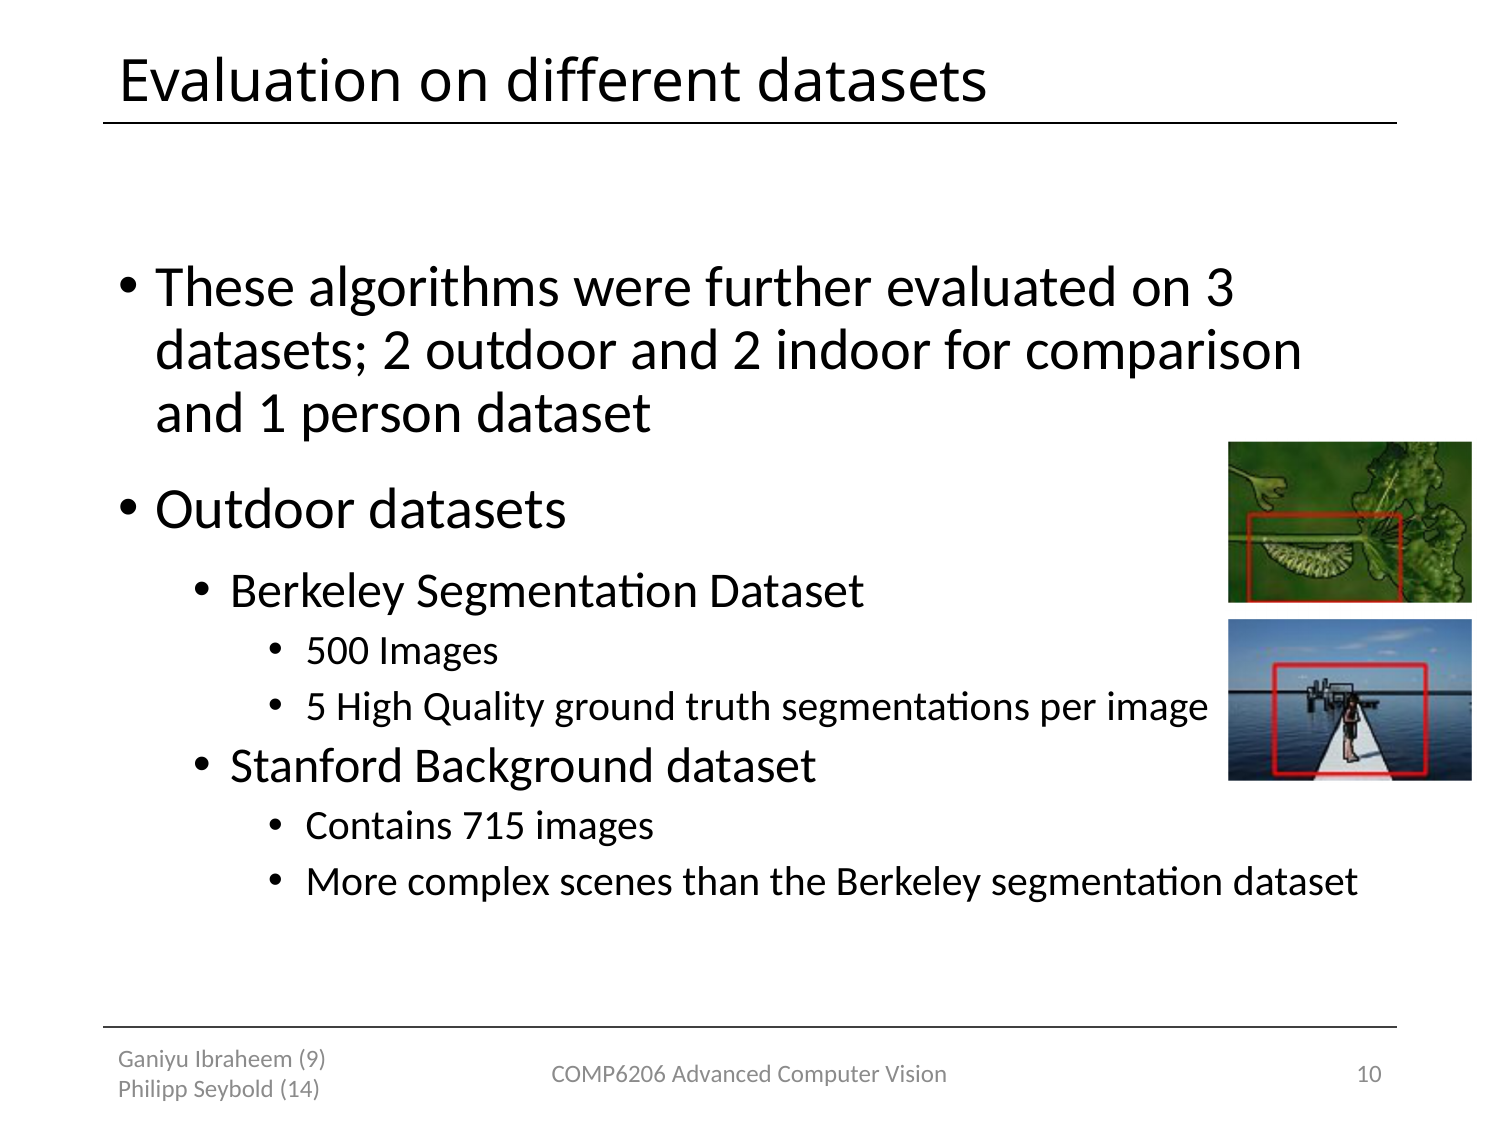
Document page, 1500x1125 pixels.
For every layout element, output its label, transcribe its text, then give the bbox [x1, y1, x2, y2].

slide_number 10 [1059, 1042, 1397, 1103]
picture [1225, 438, 1477, 783]
footer COMP6206 Advanced Computer Vision [496, 1042, 1004, 1103]
slide_number Ganiyu Ibraheem (9) Philipp Seybold (14) [103, 1042, 358, 1103]
title Evaluation on different datasets [103, 41, 1397, 124]
list These algorithms were further evaluated on 3 datasets; 2 outdoor and 2 indoor for comparison and 1 person dataset Outdoor datasets Berkeley Segmentation Dataset 500 Images 5 High Quality ground truth segmentations per image Stanford Background dataset Contains 715 images More complex scenes than the Berkeley segmentation dataset [103, 248, 1397, 972]
